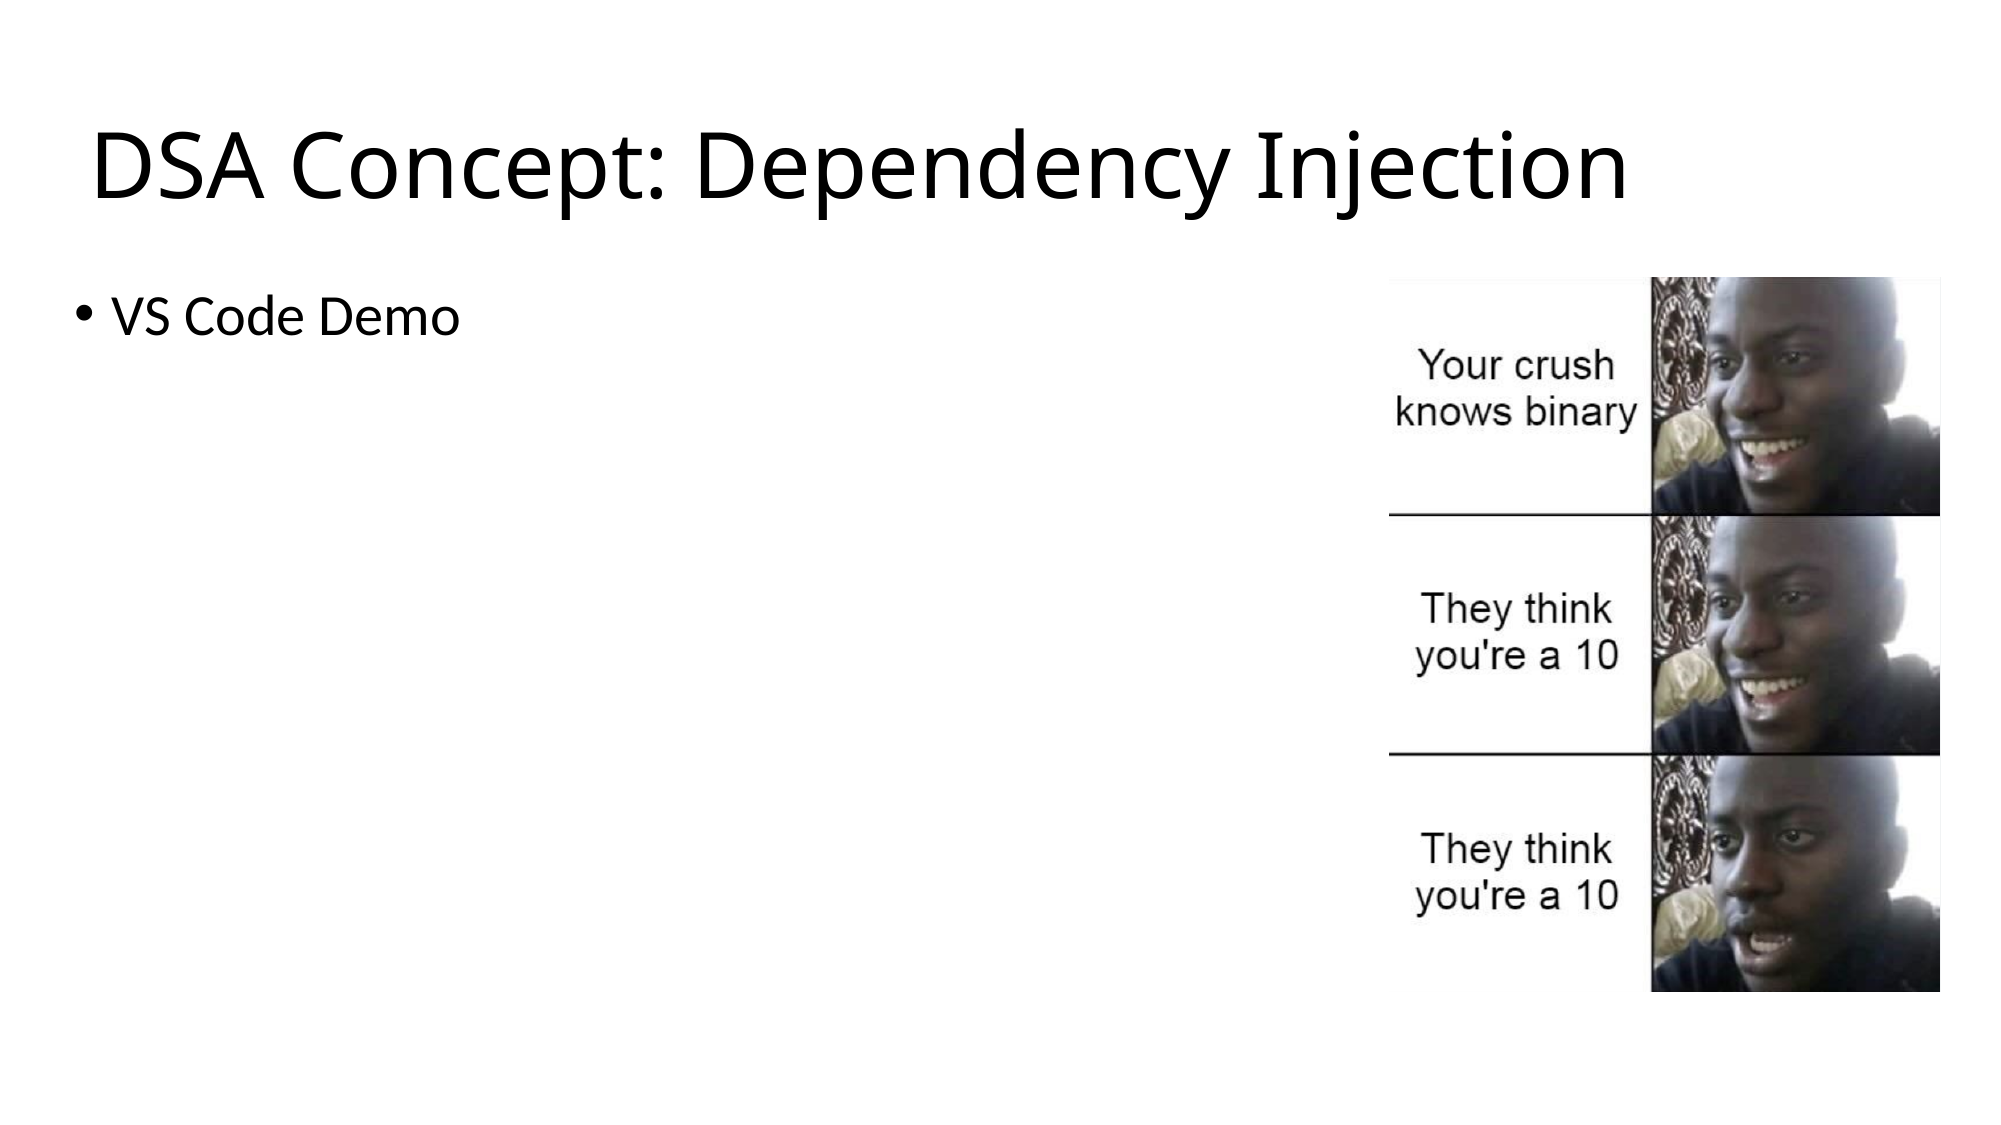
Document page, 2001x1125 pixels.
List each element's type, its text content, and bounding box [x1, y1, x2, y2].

picture [1389, 277, 1941, 992]
list VS Code Demo [59, 277, 1182, 992]
title DSA Concept: Dependency Injection [74, 59, 1800, 278]
